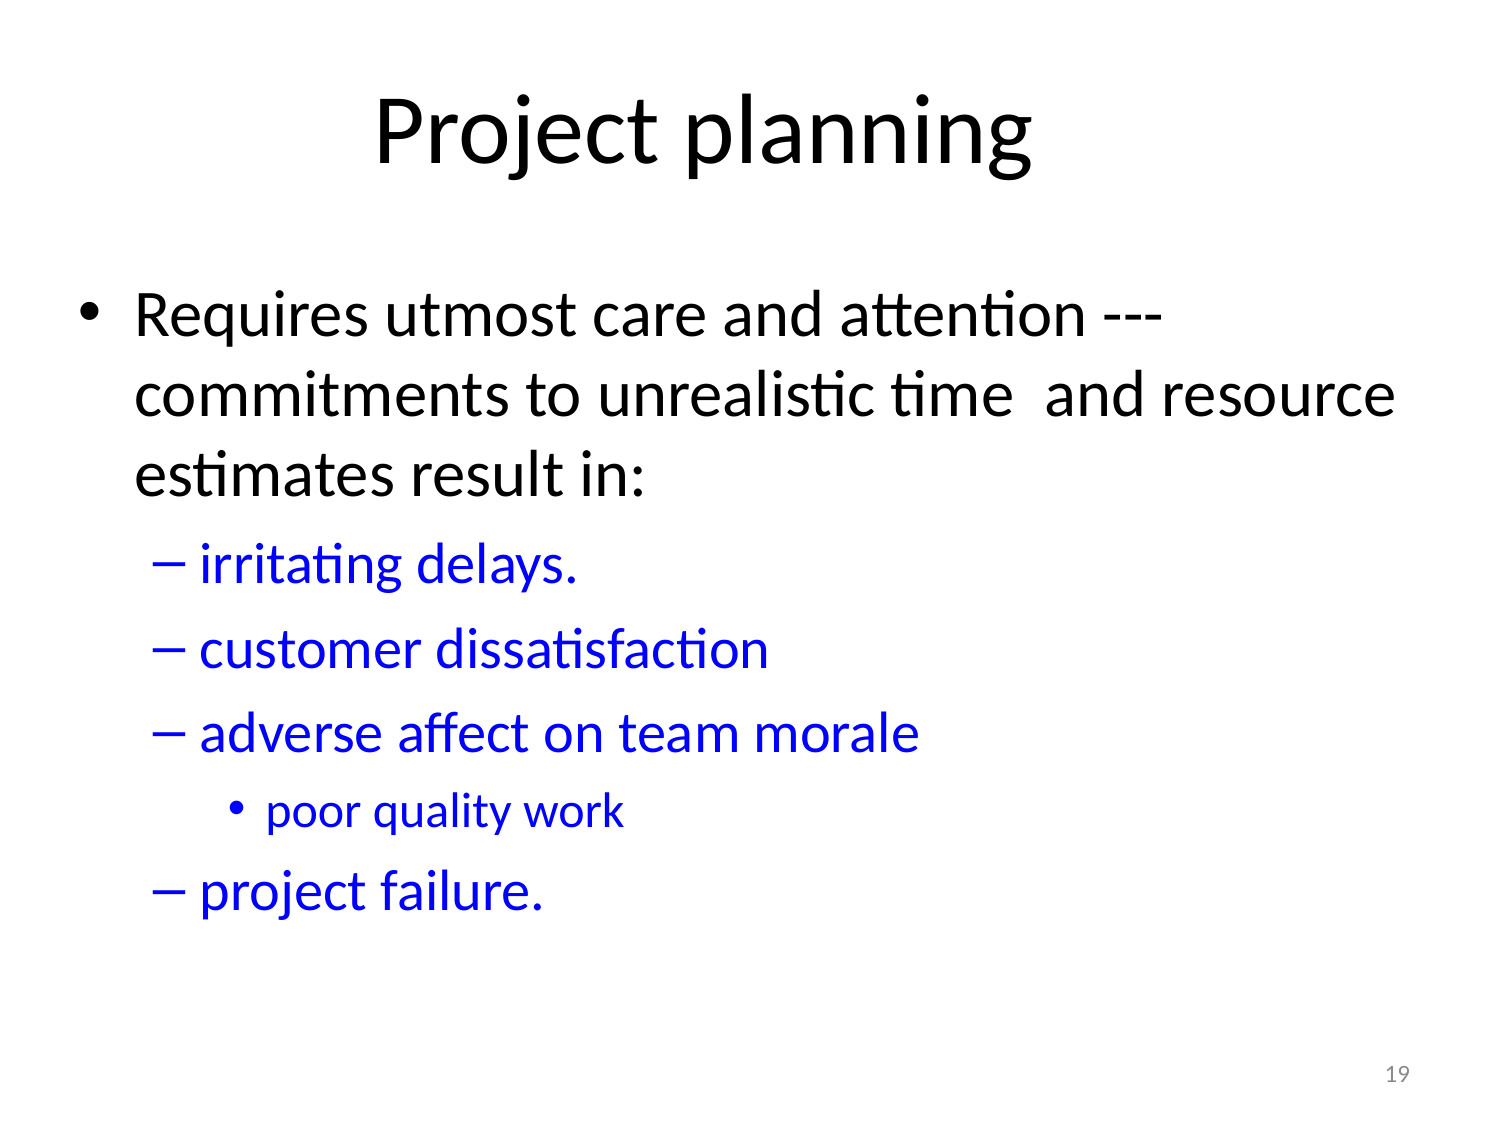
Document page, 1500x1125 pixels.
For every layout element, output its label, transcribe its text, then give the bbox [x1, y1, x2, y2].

title Project planning [66, 29, 1342, 217]
list Requires utmost care and attention --- commitments to unrealistic time and resource estimates result in: irritating delays. customer dissatisfaction adverse affect on team morale poor quality work project failure. [75, 262, 1425, 1005]
slide_number 19 [1074, 1042, 1425, 1103]
